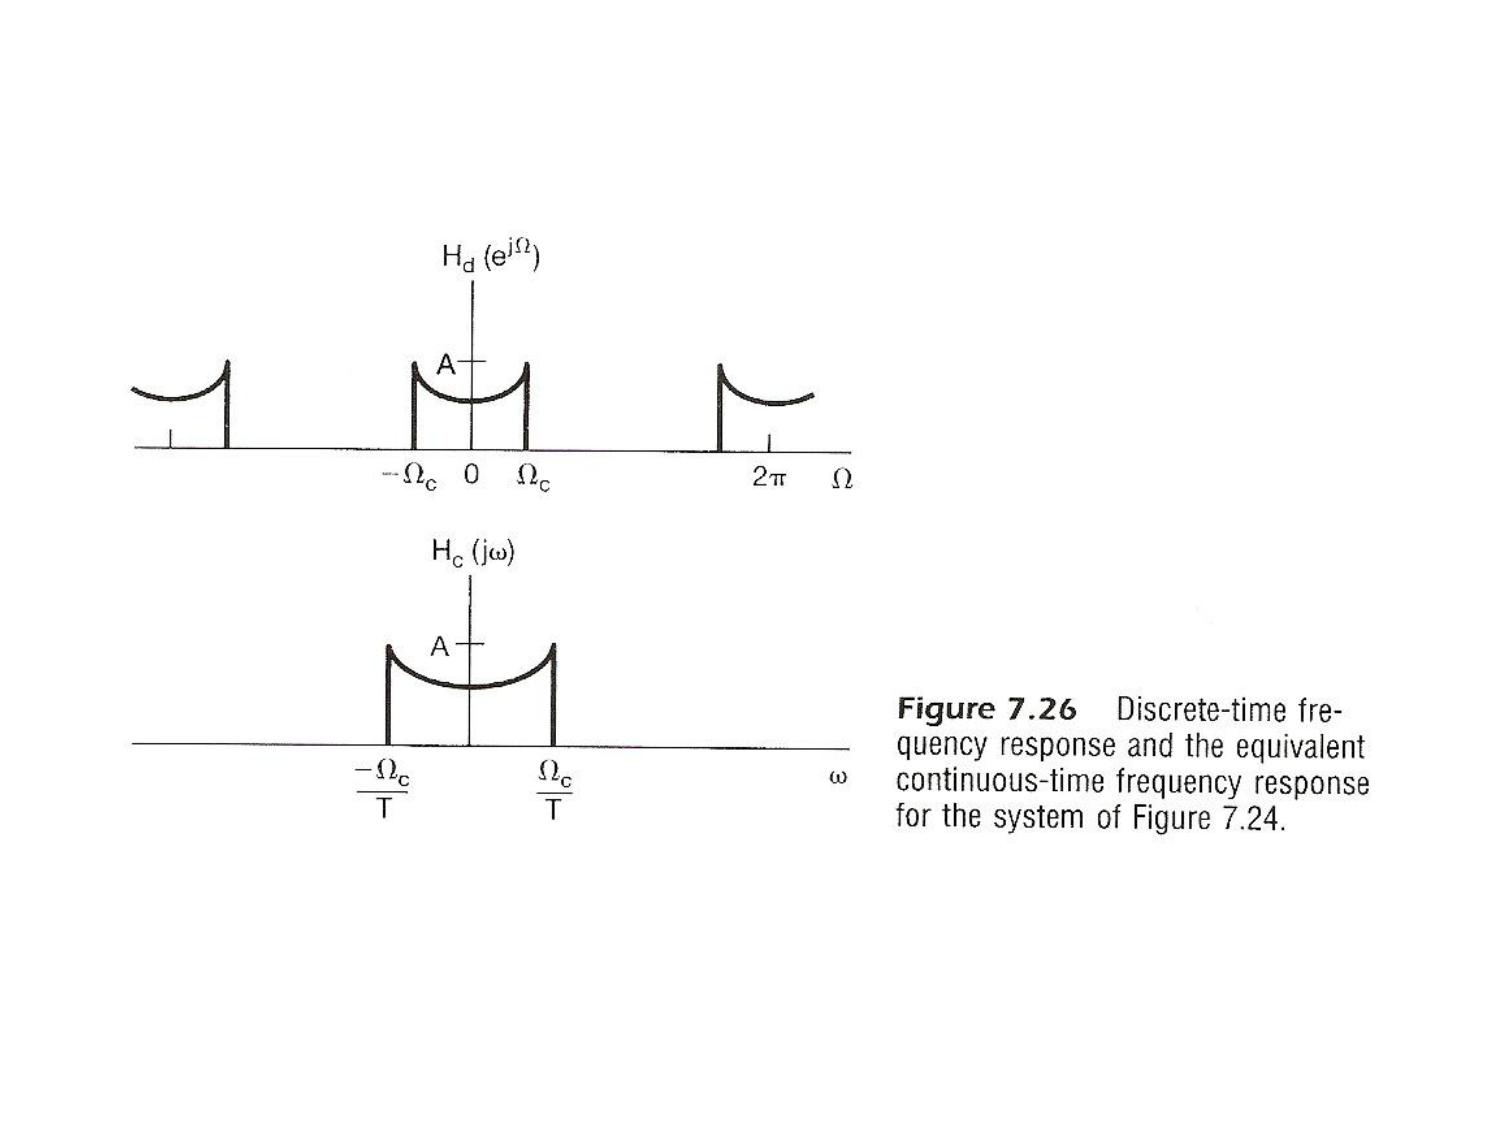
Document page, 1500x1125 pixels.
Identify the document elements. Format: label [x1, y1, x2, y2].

picture [123, 219, 1387, 847]
